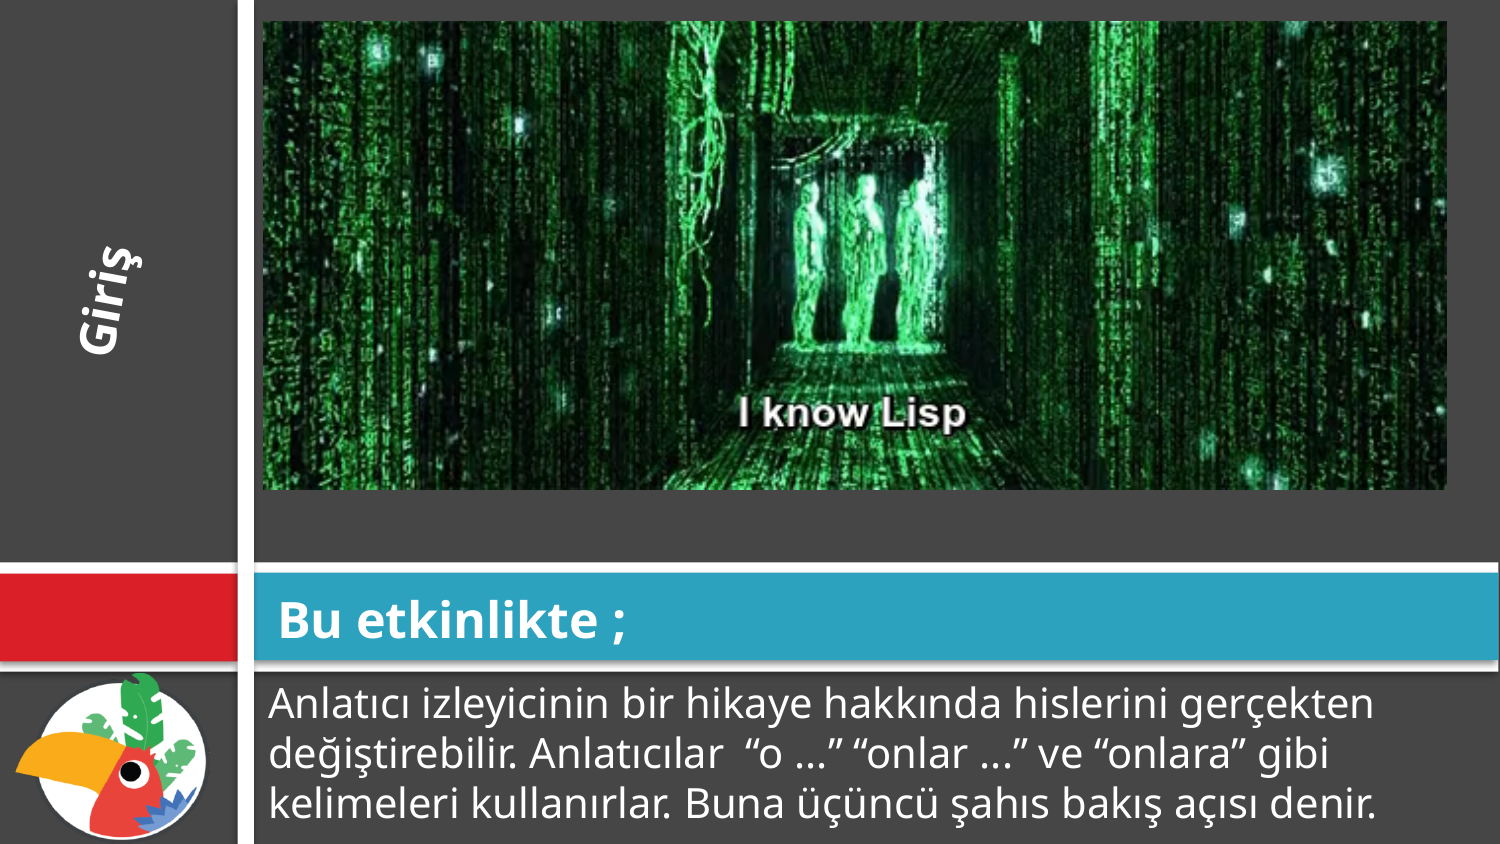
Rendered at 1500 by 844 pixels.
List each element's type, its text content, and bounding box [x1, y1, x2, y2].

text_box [261, 19, 1448, 491]
text_box Bu etkinlikte ; [262, 580, 1471, 656]
picture [4, 649, 231, 844]
text_box Anlatıcı izleyicinin bir hikaye hakkında hislerini gerçekten değiştirebilir. Anlatıcılar “o ...” “onlar ...” ve “onlara” gibi kelimeleri kullanırlar. Buna üçüncü şahıs bakış açısı denir. [253, 669, 1500, 835]
text_box Giriş [53, 161, 165, 379]
